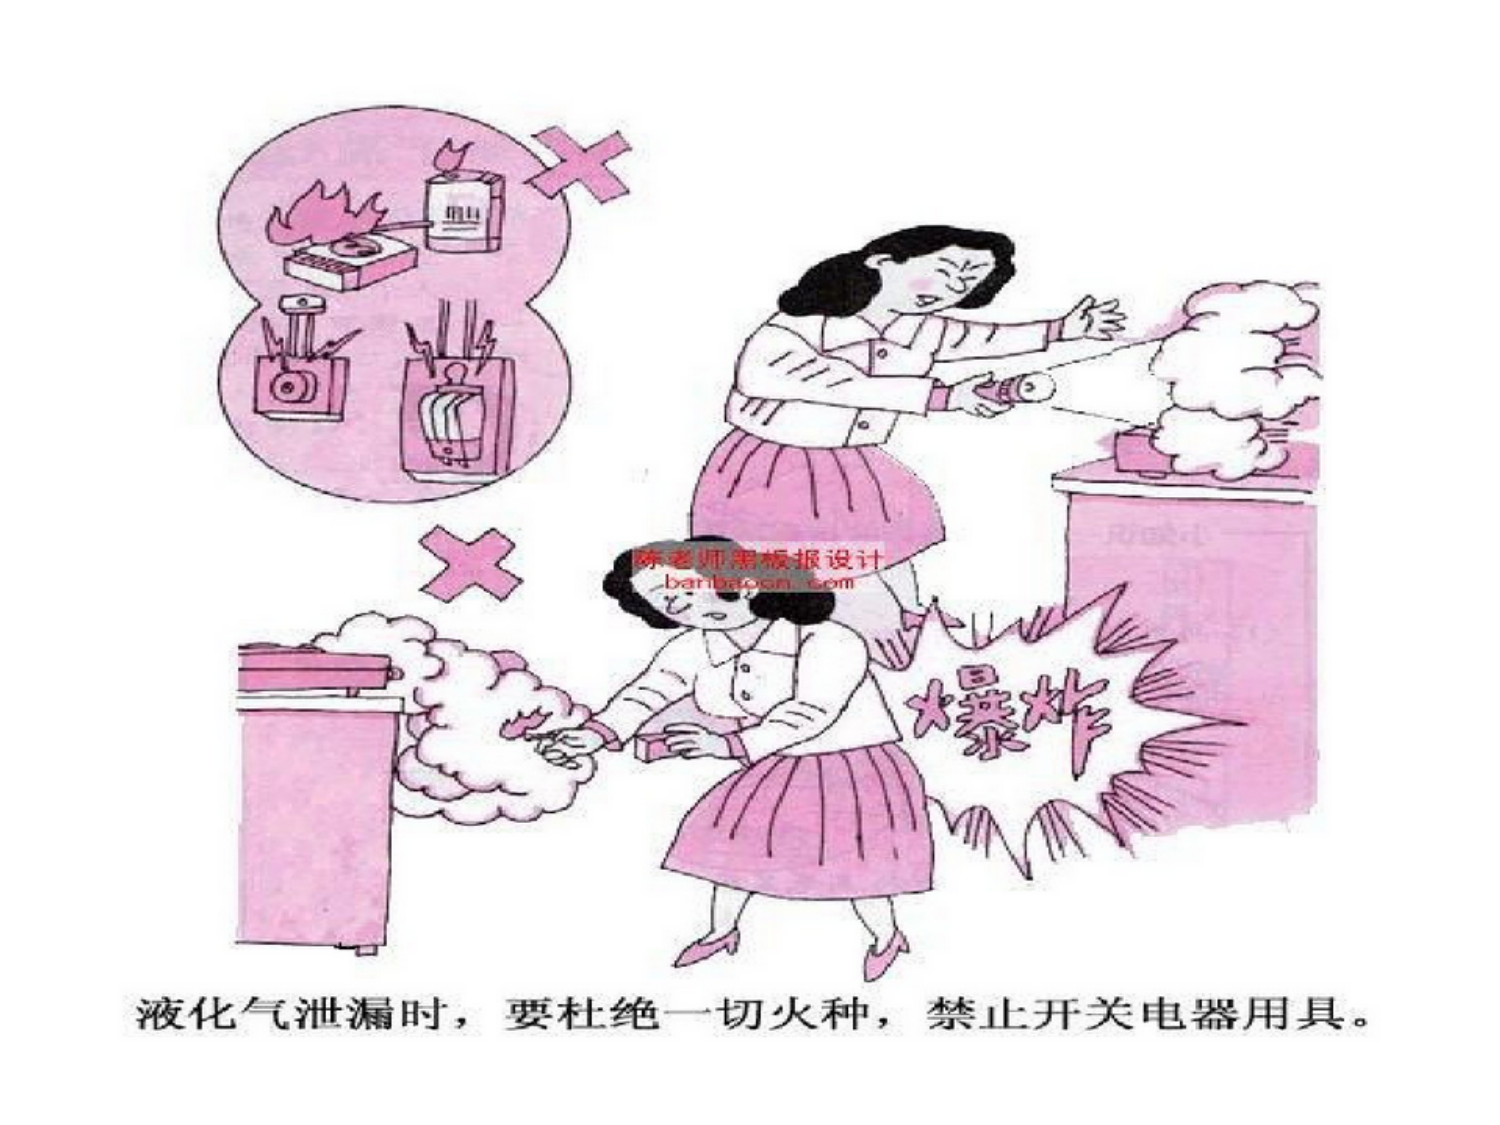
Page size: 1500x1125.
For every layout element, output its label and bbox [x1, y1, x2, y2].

picture [93, 83, 1407, 1042]
